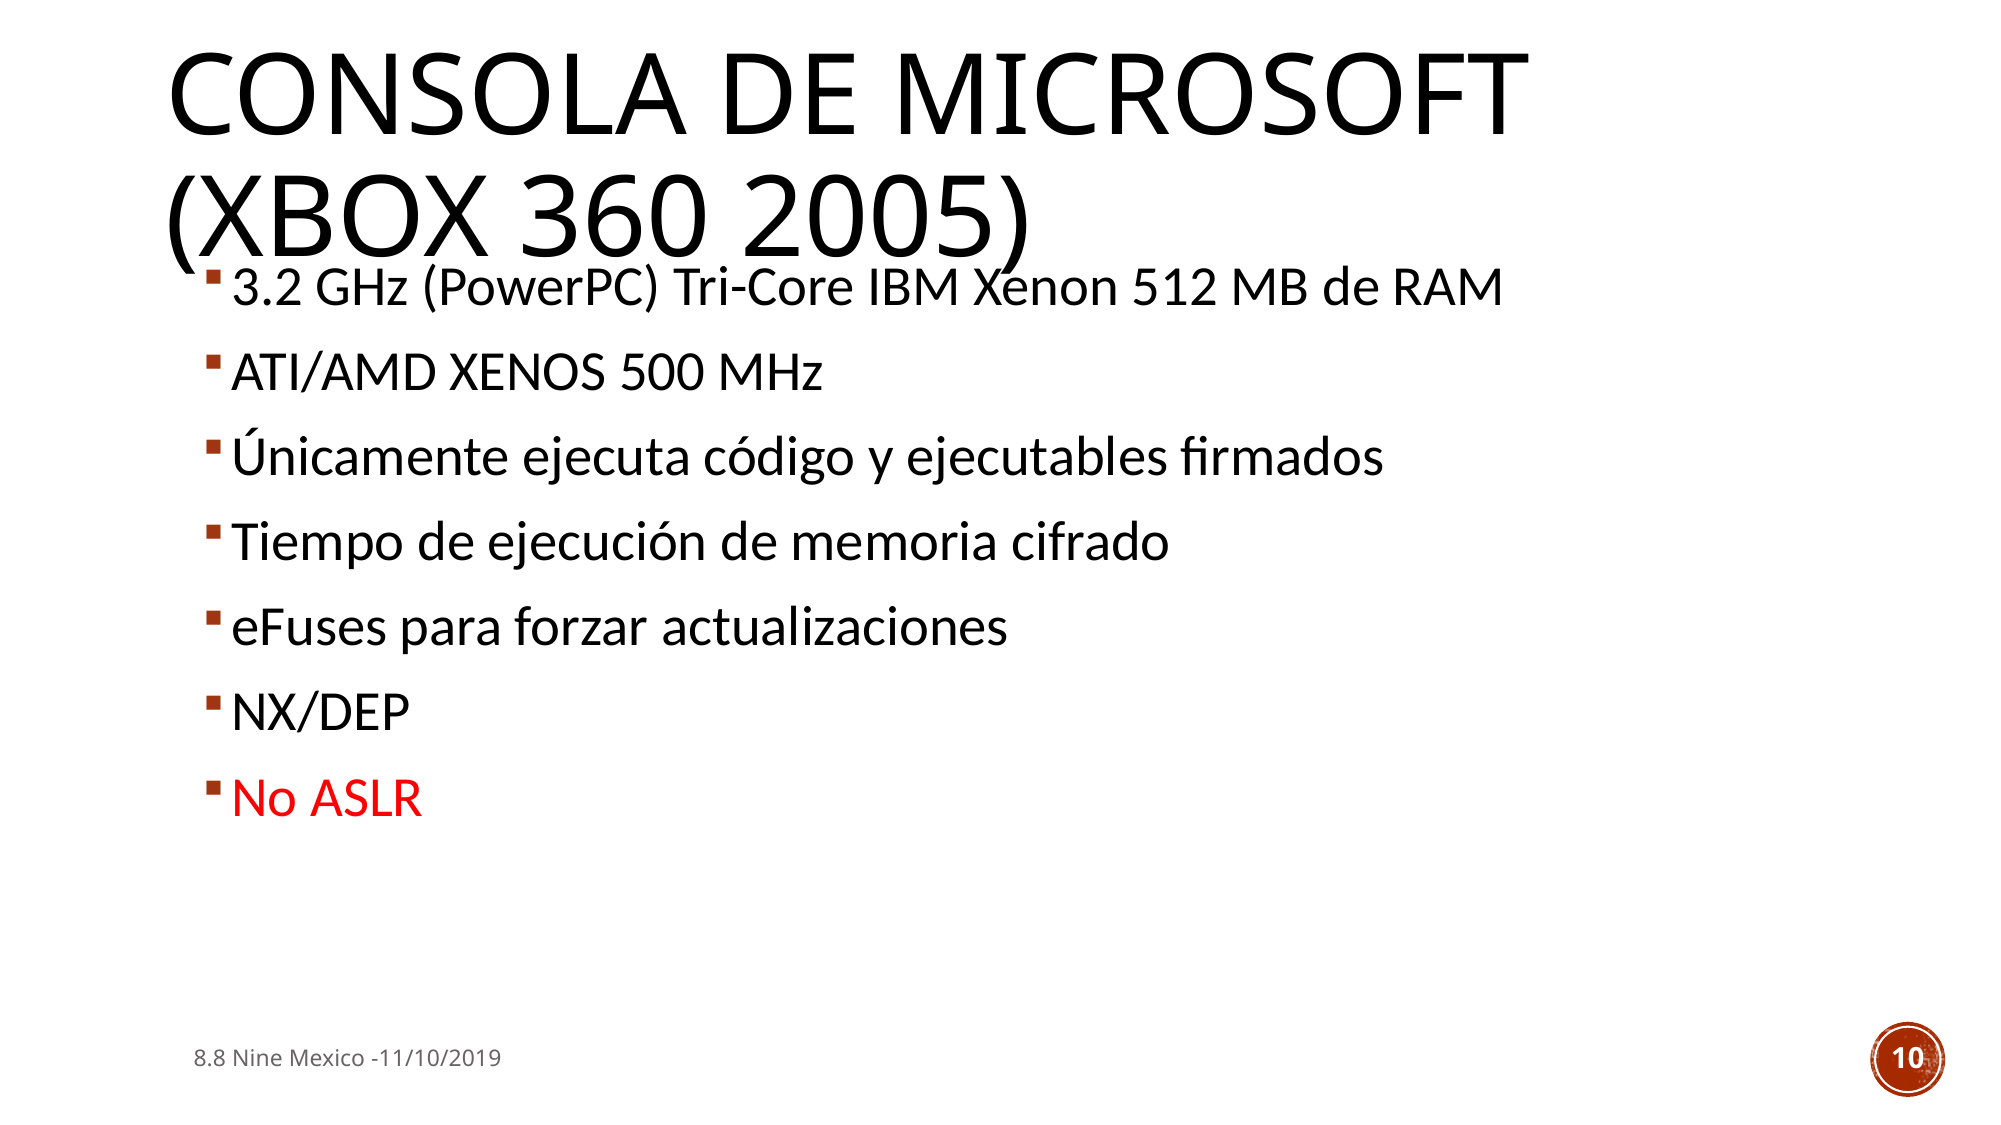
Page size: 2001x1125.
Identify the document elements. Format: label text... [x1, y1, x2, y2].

footer 8.8 Nine Mexico -11/10/2019 [178, 1028, 1217, 1089]
slide_number 10 [1855, 1028, 1961, 1089]
list 3.2 GHz (PowerPC) Tri-Core IBM Xenon 512 MB de RAM ATI/AMD XENOS 500 MHz Únicamente ejecuta código y ejecutables firmados Tiempo de ejecución de memoria cifrado eFuses para forzar actualizaciones NX/DEP No ASLR [187, 248, 1763, 837]
title Consola de Microsoft (Xbox 360 2005) [150, 26, 1800, 291]
